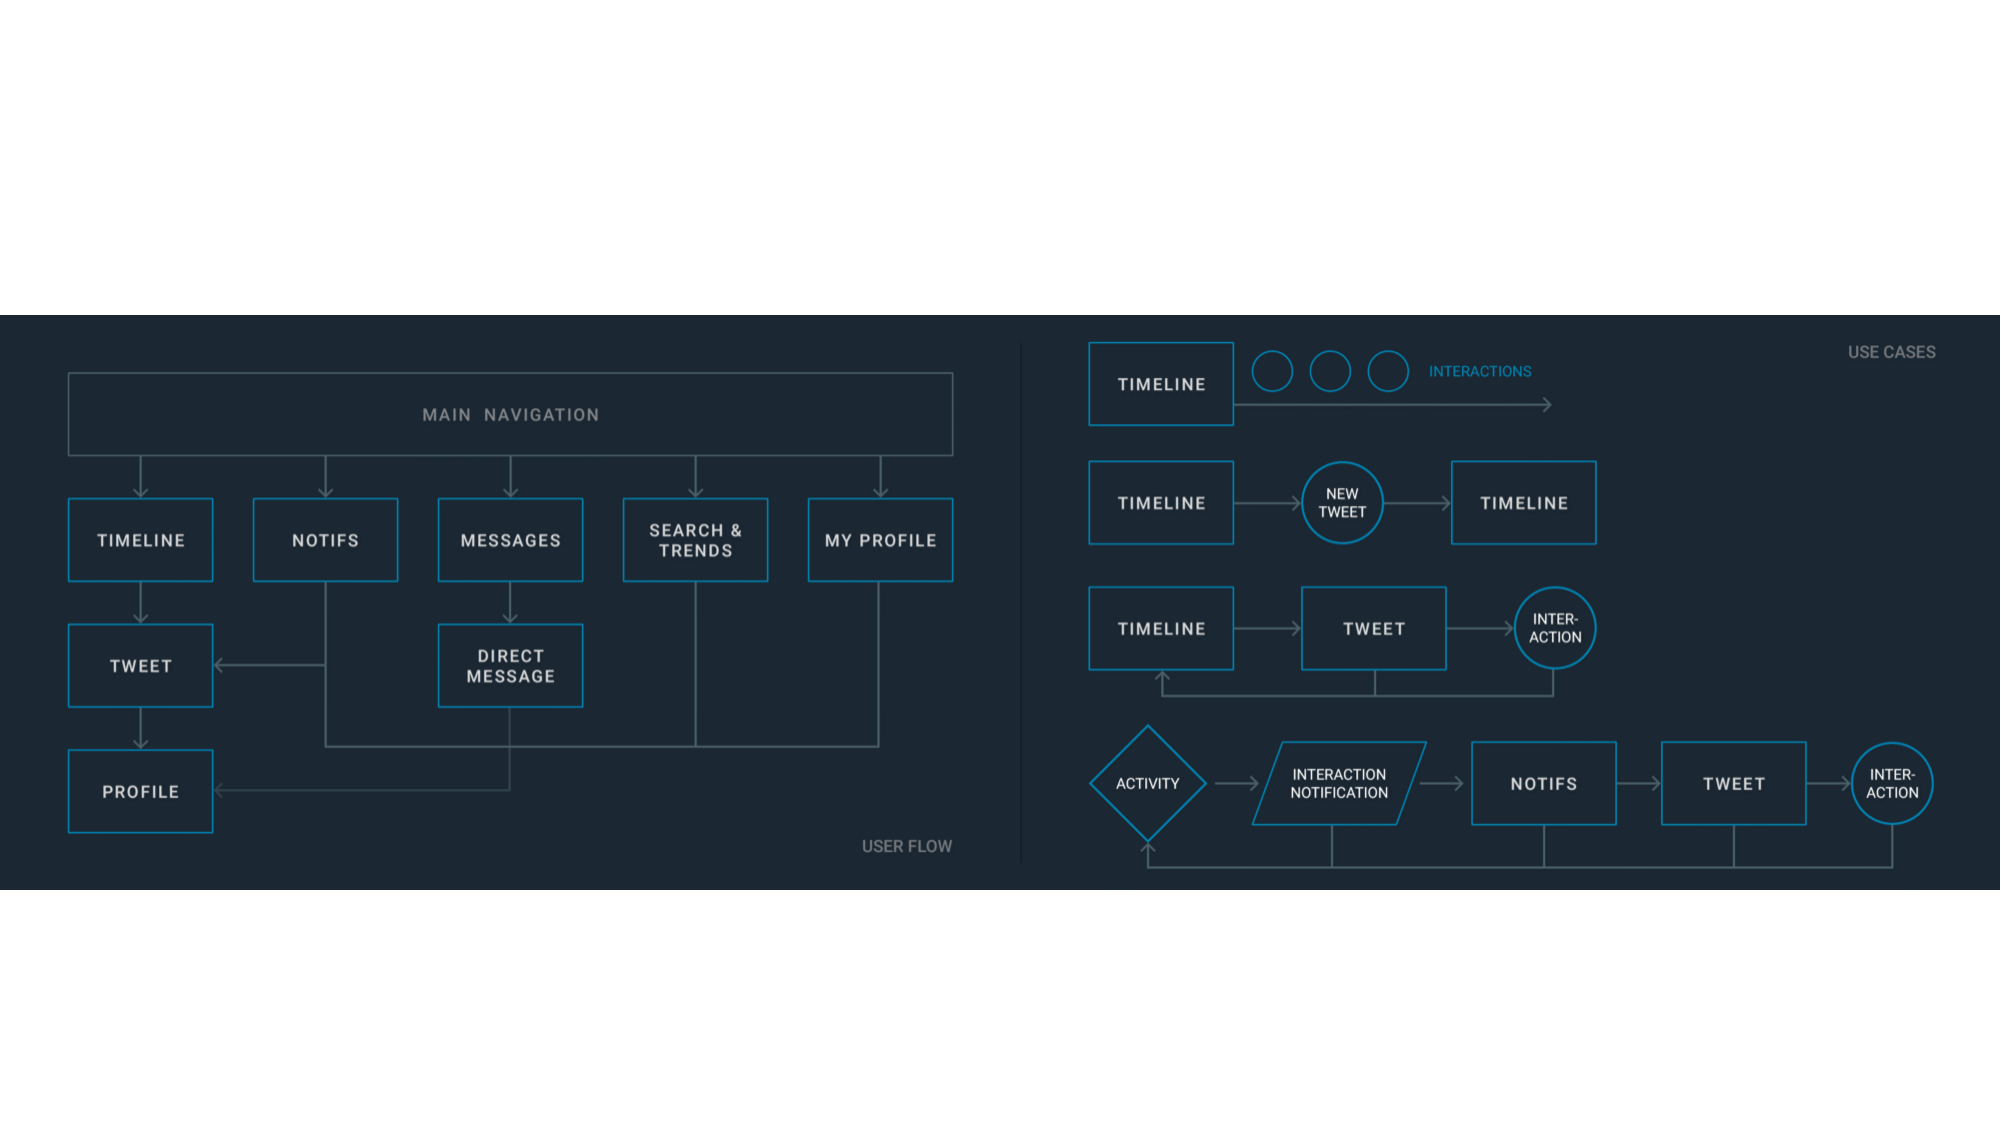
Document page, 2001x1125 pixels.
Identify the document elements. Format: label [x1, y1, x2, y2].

picture [0, 315, 2000, 890]
